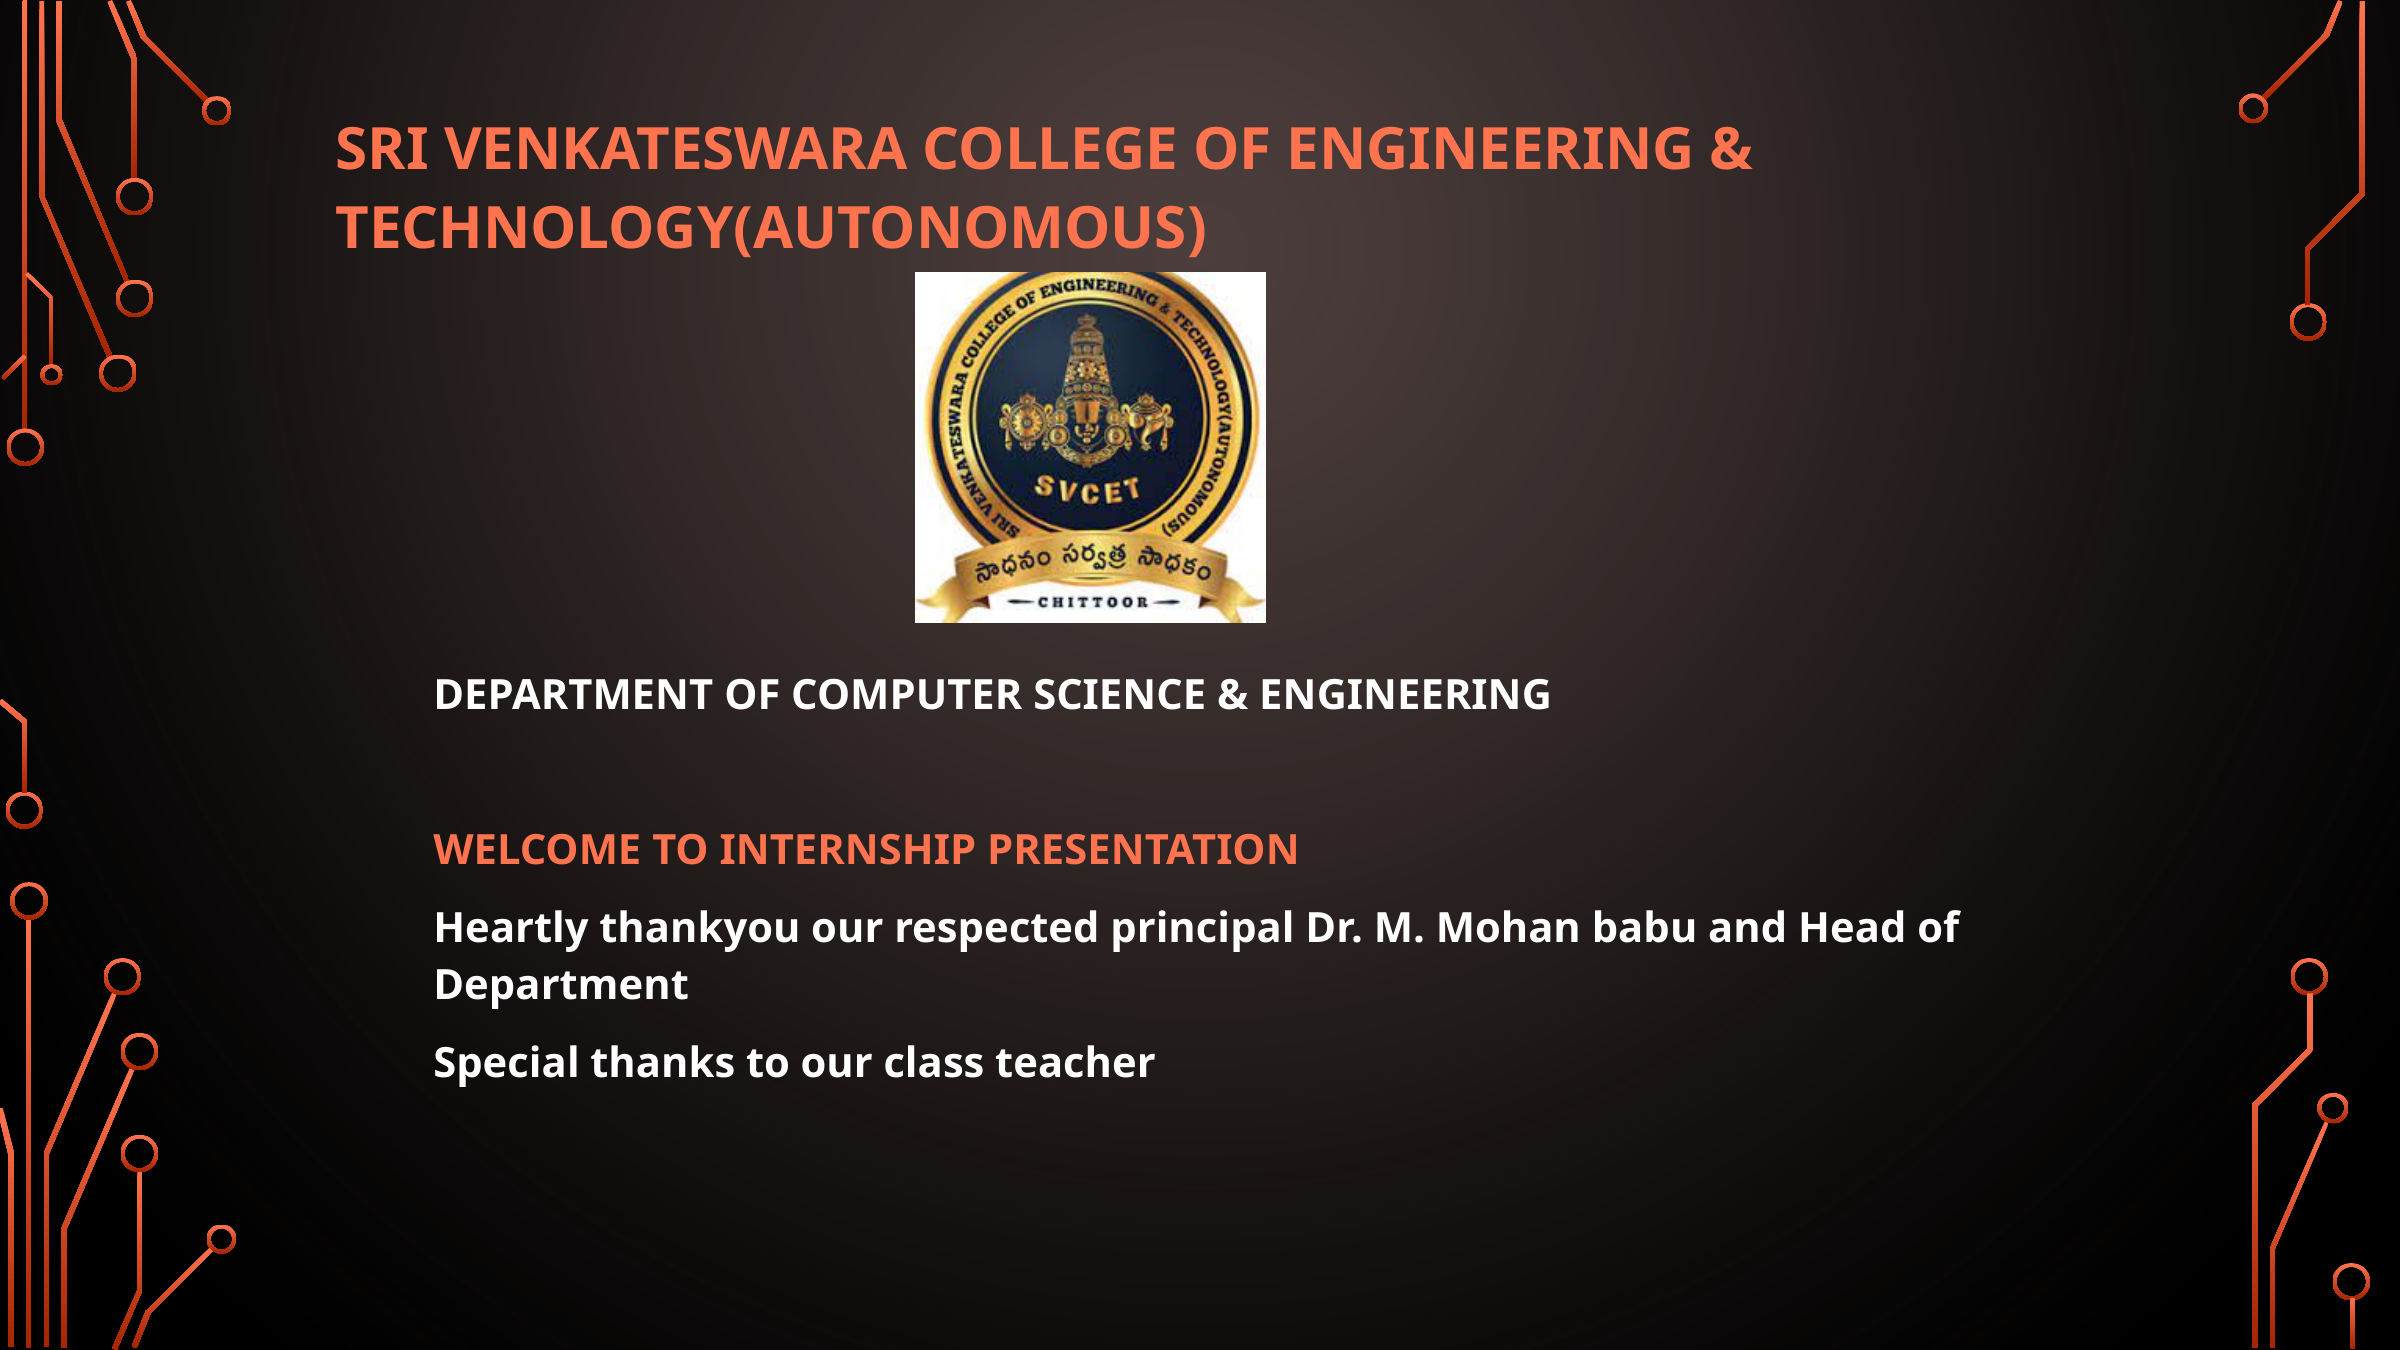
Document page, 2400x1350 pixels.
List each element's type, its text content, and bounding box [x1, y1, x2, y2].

picture [914, 272, 1266, 624]
text_box SRI VENKATESWARA COLLEGE OF ENGINEERING & TECHNOLOGY(AUTONOMOUS) [320, 94, 1947, 273]
text_box DEPARTMENT OF COMPUTER SCIENCE & ENGINEERING WELCOME TO Internship presentation Heartly thankyou our respected principal Dr. M. Mohan babu and Head of Department Special thanks to our class teacher [418, 656, 2080, 1256]
